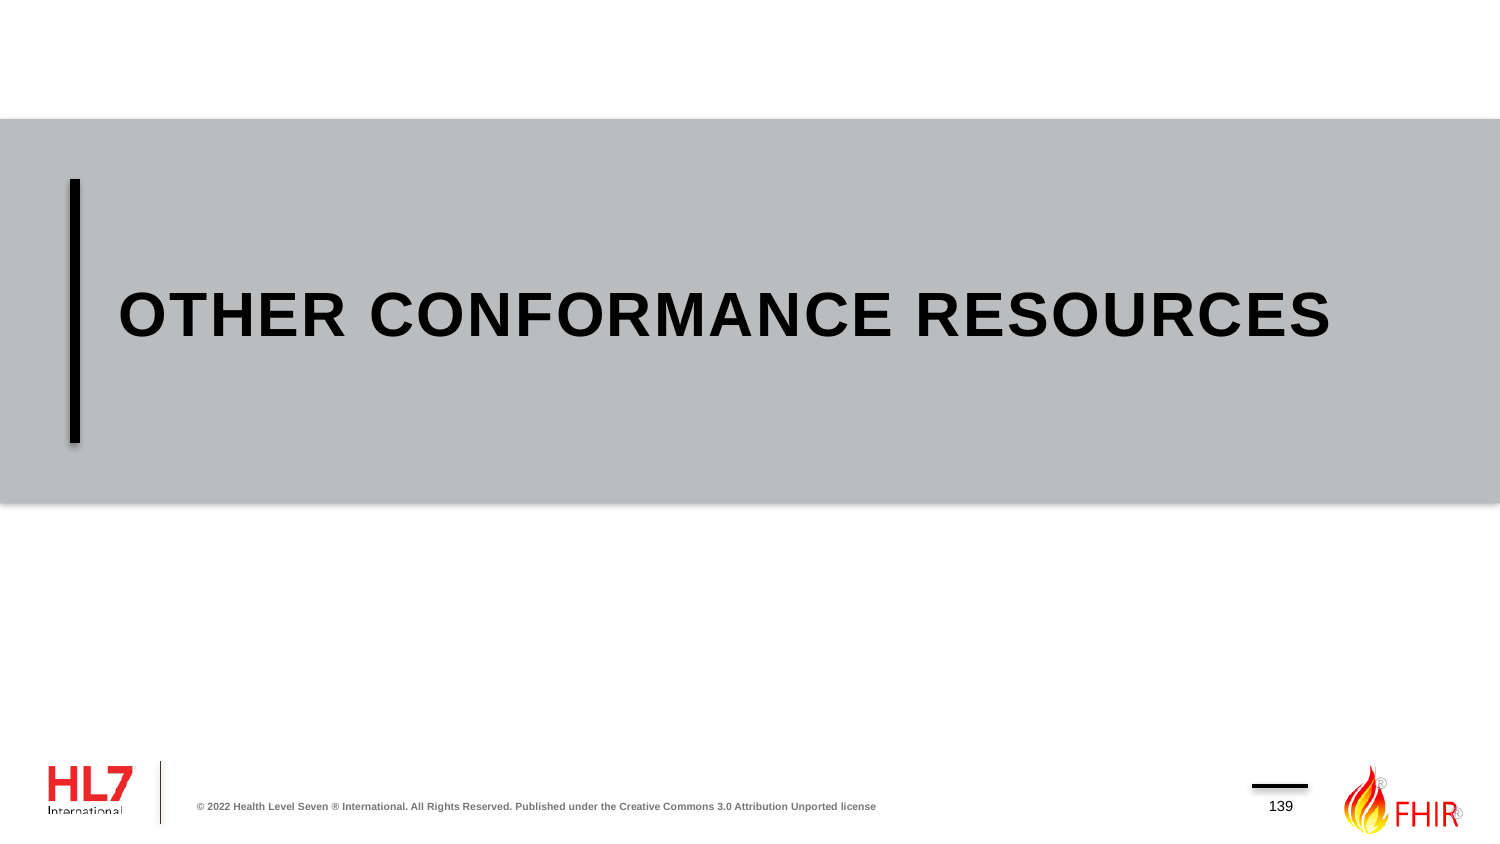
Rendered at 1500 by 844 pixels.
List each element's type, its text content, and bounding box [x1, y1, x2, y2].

picture [1339, 760, 1463, 837]
slide_number 139 [1258, 786, 1304, 814]
title Other Conformance Resources [118, 144, 1441, 478]
footer © 2022 Health Level Seven ® International. All Rights Reserved. Published under the Creative Commons 3.0 Attribution Unported license [196, 786, 941, 813]
